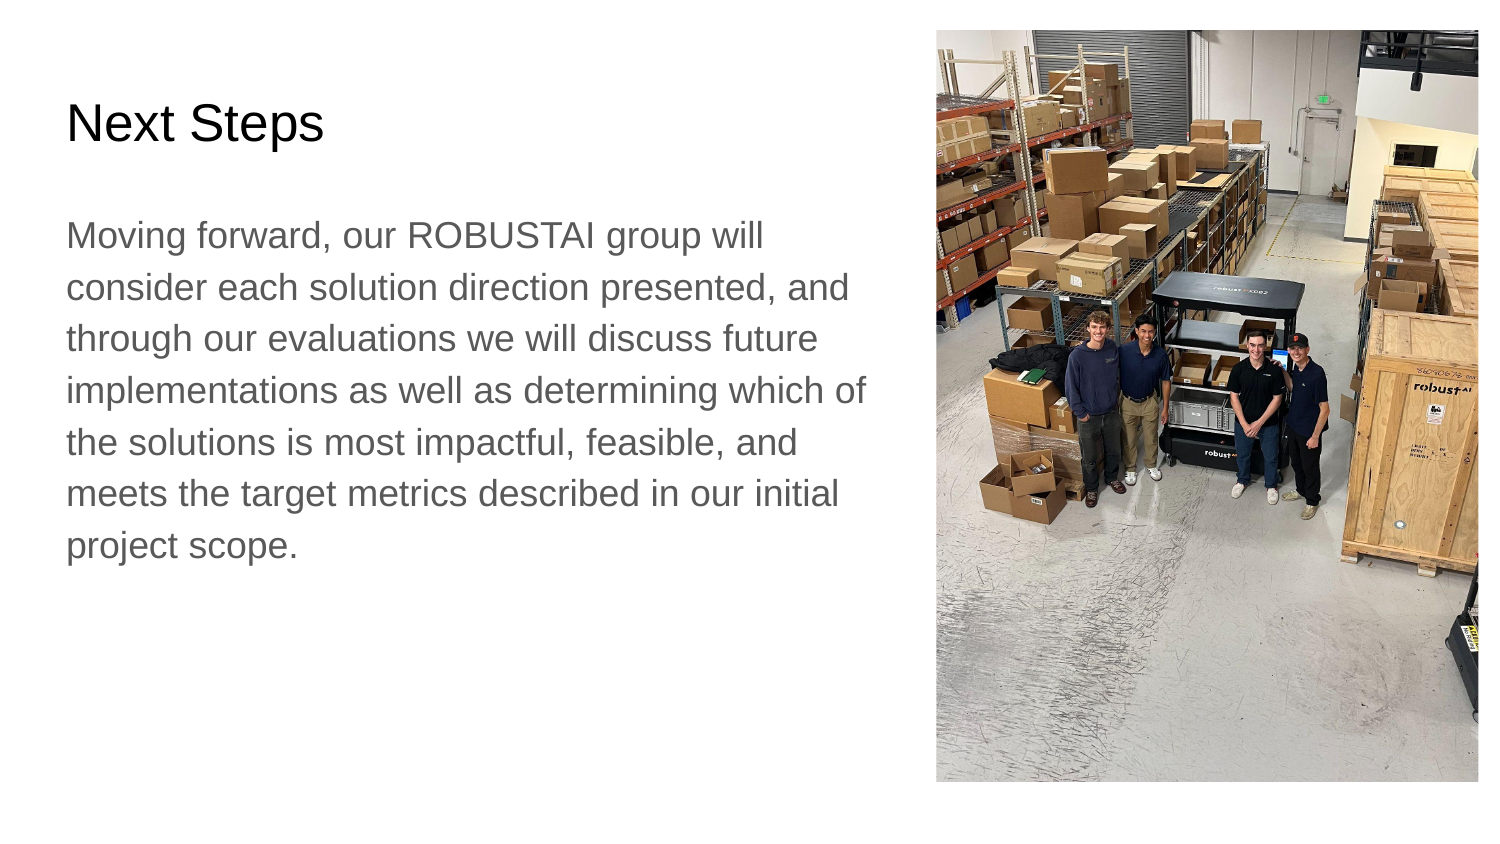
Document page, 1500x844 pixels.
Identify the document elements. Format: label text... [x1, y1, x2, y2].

title Next Steps [51, 72, 931, 167]
picture [936, 30, 1479, 782]
list Moving forward, our ROBUSTAI group will consider each solution direction presented, and through our evaluations we will discuss future implementations as well as determining which of the solutions is most impactful, feasible, and meets the target metrics described in our initial project scope. [51, 189, 900, 750]
